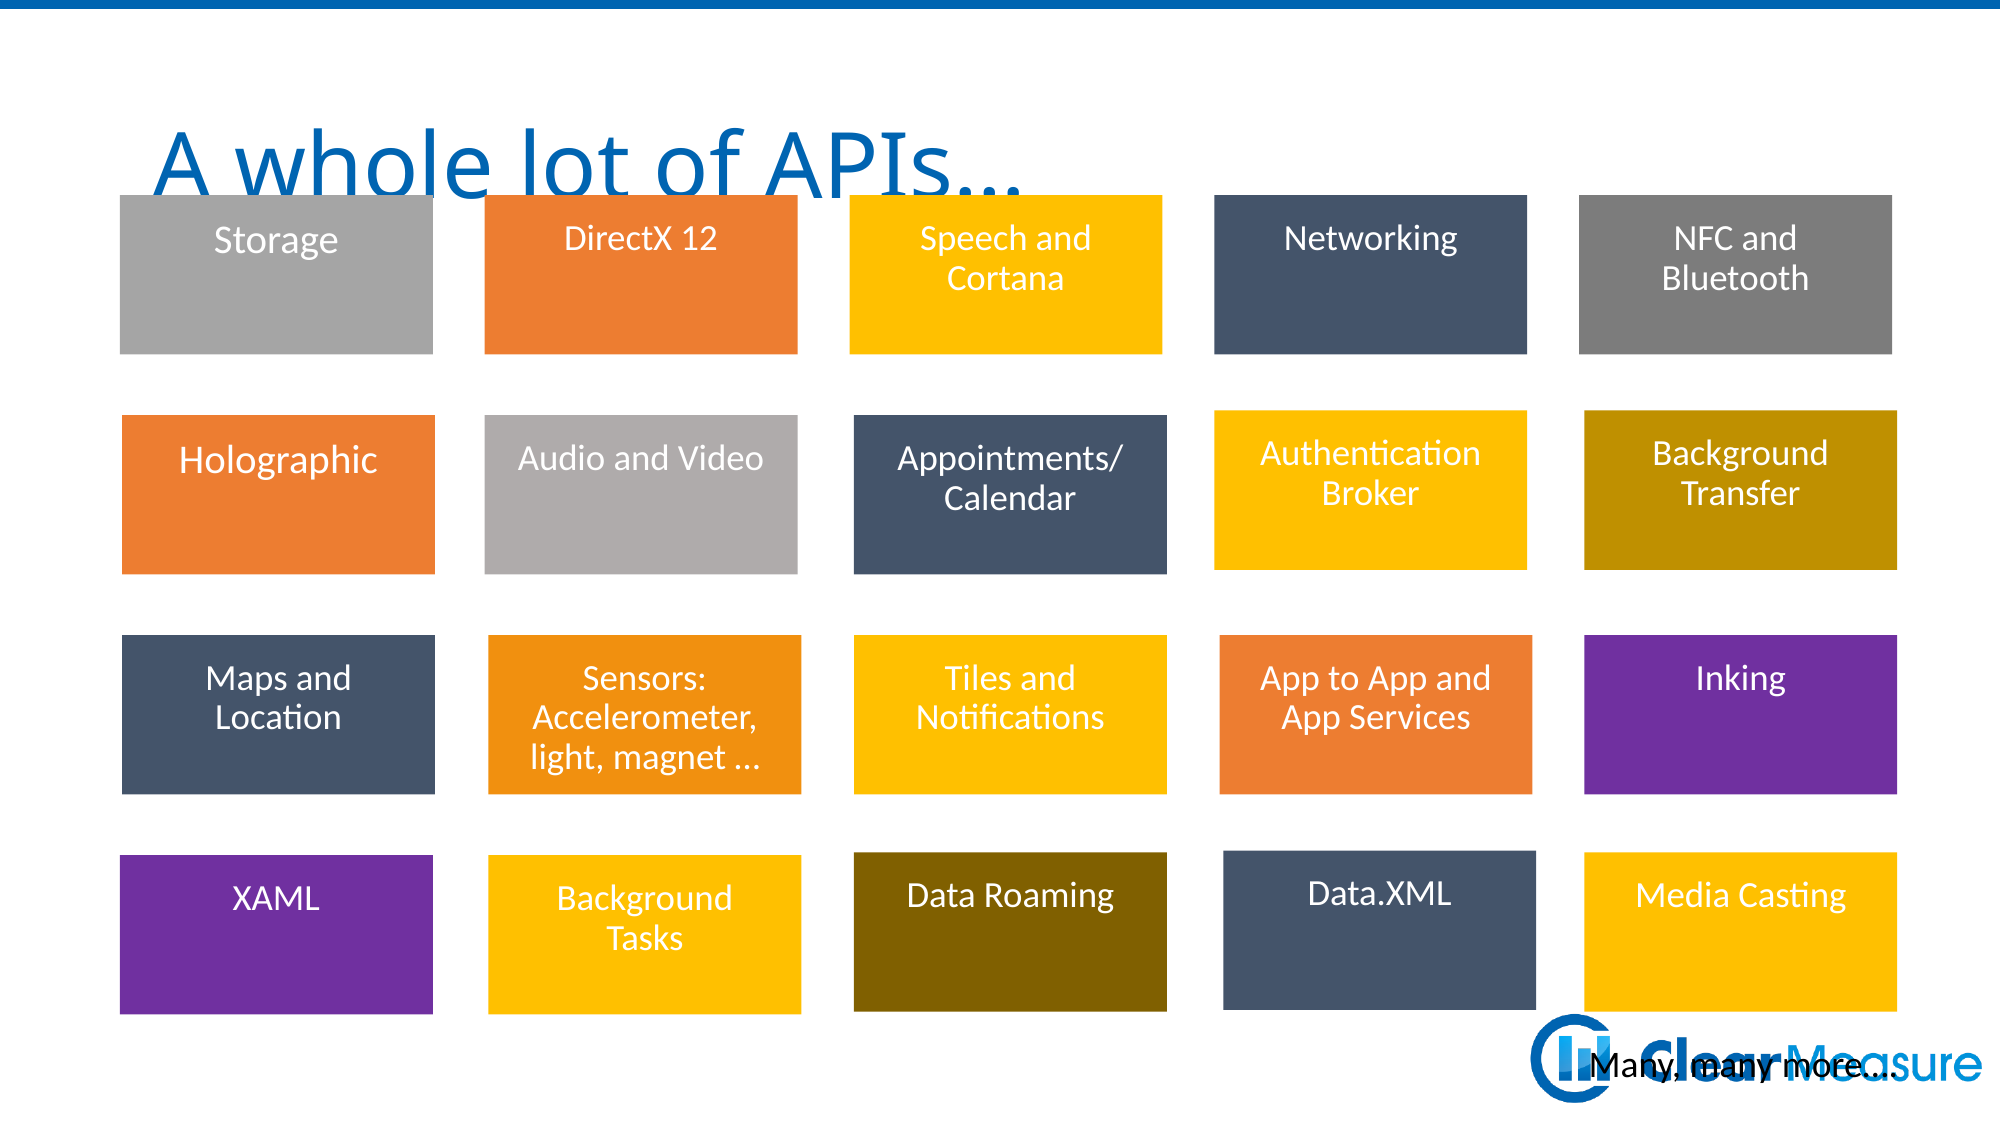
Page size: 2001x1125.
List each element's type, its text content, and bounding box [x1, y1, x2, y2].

text_box Authentication Broker [1214, 410, 1528, 570]
text_box Sensors: Accelerometer, light, magnet … [488, 635, 802, 795]
text_box Background Transfer [1584, 410, 1898, 570]
text_box Networking [1214, 195, 1528, 355]
text_box Tiles and Notifications [854, 635, 1167, 795]
text_box Storage [119, 195, 433, 355]
text_box Maps and Location [122, 635, 435, 795]
text_box Inking [1584, 635, 1898, 795]
text_box Many, many more…. [1558, 1024, 1979, 1106]
picture [1527, 1009, 1984, 1107]
text_box XAML [119, 855, 433, 1015]
text_box App to App and App Services [1219, 635, 1533, 795]
text_box DirectX 12 [484, 195, 798, 355]
title A whole lot of APIs… [137, 59, 1863, 278]
text_box Background Tasks [488, 855, 802, 1015]
text_box Audio and Video [484, 415, 798, 575]
text_box Holographic [122, 415, 435, 575]
text_box NFC and Bluetooth [1579, 195, 1893, 355]
text_box Appointments/Calendar [853, 415, 1167, 575]
text_box Media Casting [1584, 852, 1898, 1012]
text_box Data.XML [1223, 850, 1537, 1010]
text_box Data Roaming [853, 852, 1167, 1012]
text_box Speech and Cortana [849, 195, 1163, 355]
